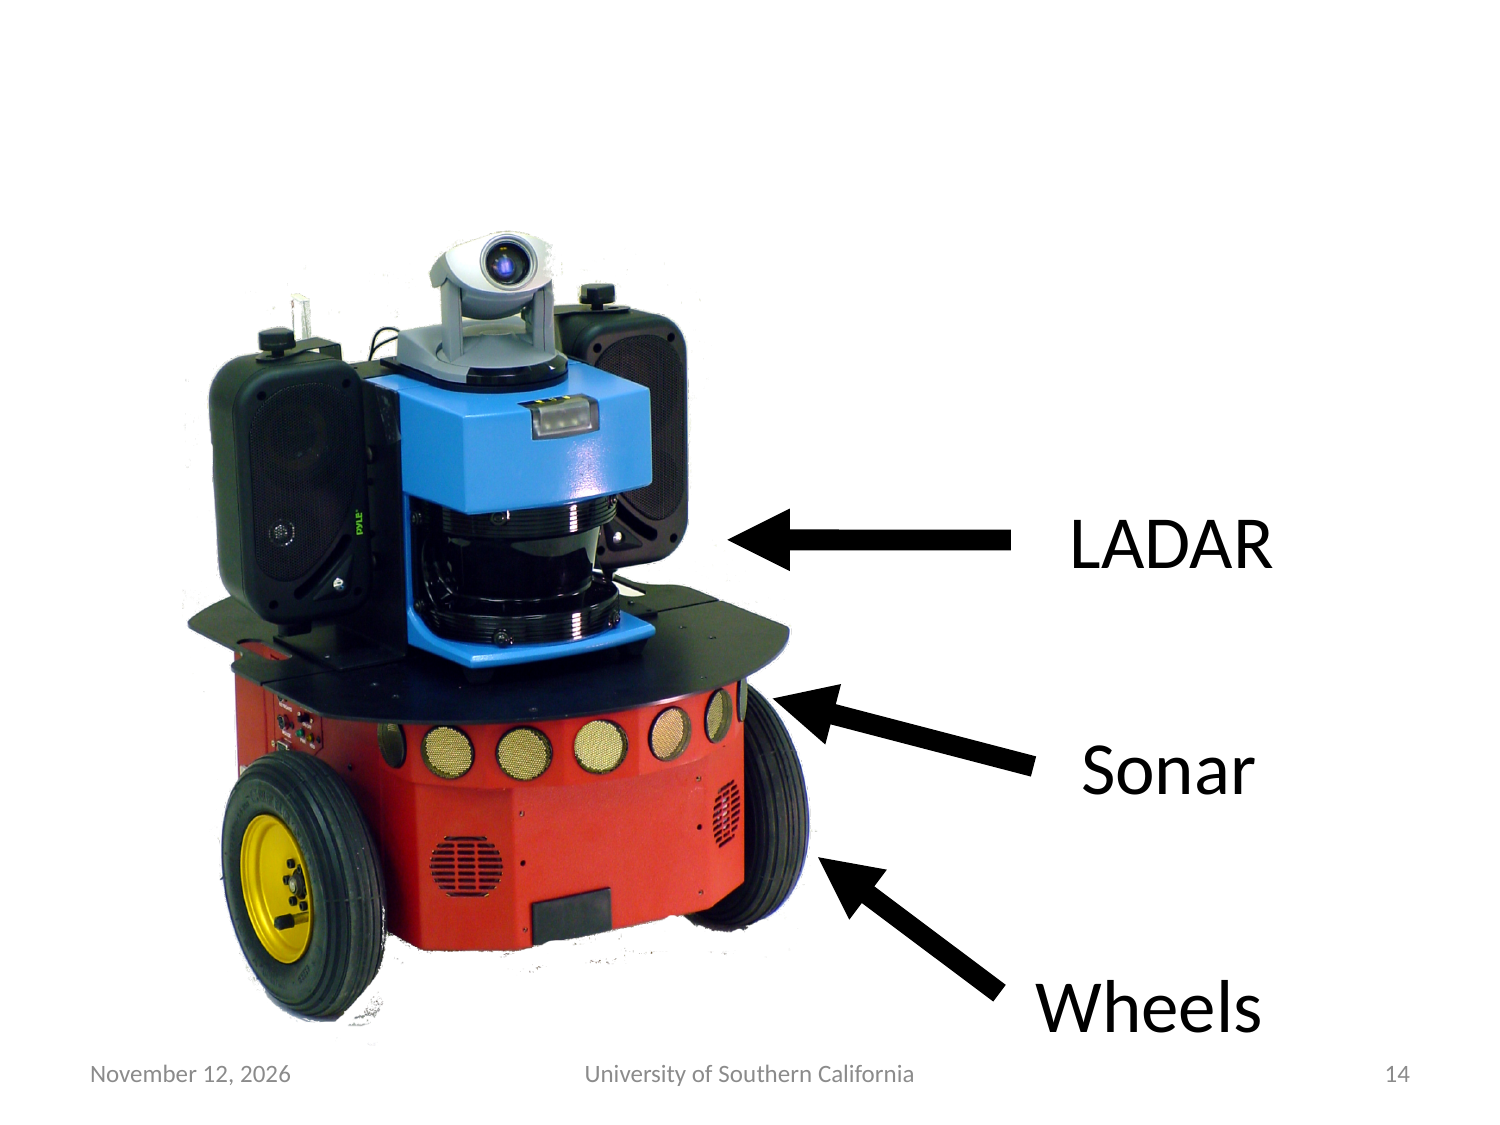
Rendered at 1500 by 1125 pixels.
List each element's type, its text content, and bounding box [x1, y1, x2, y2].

footer University of Southern California [512, 1042, 988, 1103]
text_box Sonar [1065, 719, 1364, 820]
slide_number 14 [1074, 1042, 1425, 1103]
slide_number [75, 1042, 425, 1103]
text_box LADAR [1054, 492, 1364, 594]
picture [182, 222, 819, 1046]
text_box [817, 856, 1000, 994]
text_box Wheels [1020, 957, 1319, 1059]
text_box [772, 698, 1034, 767]
